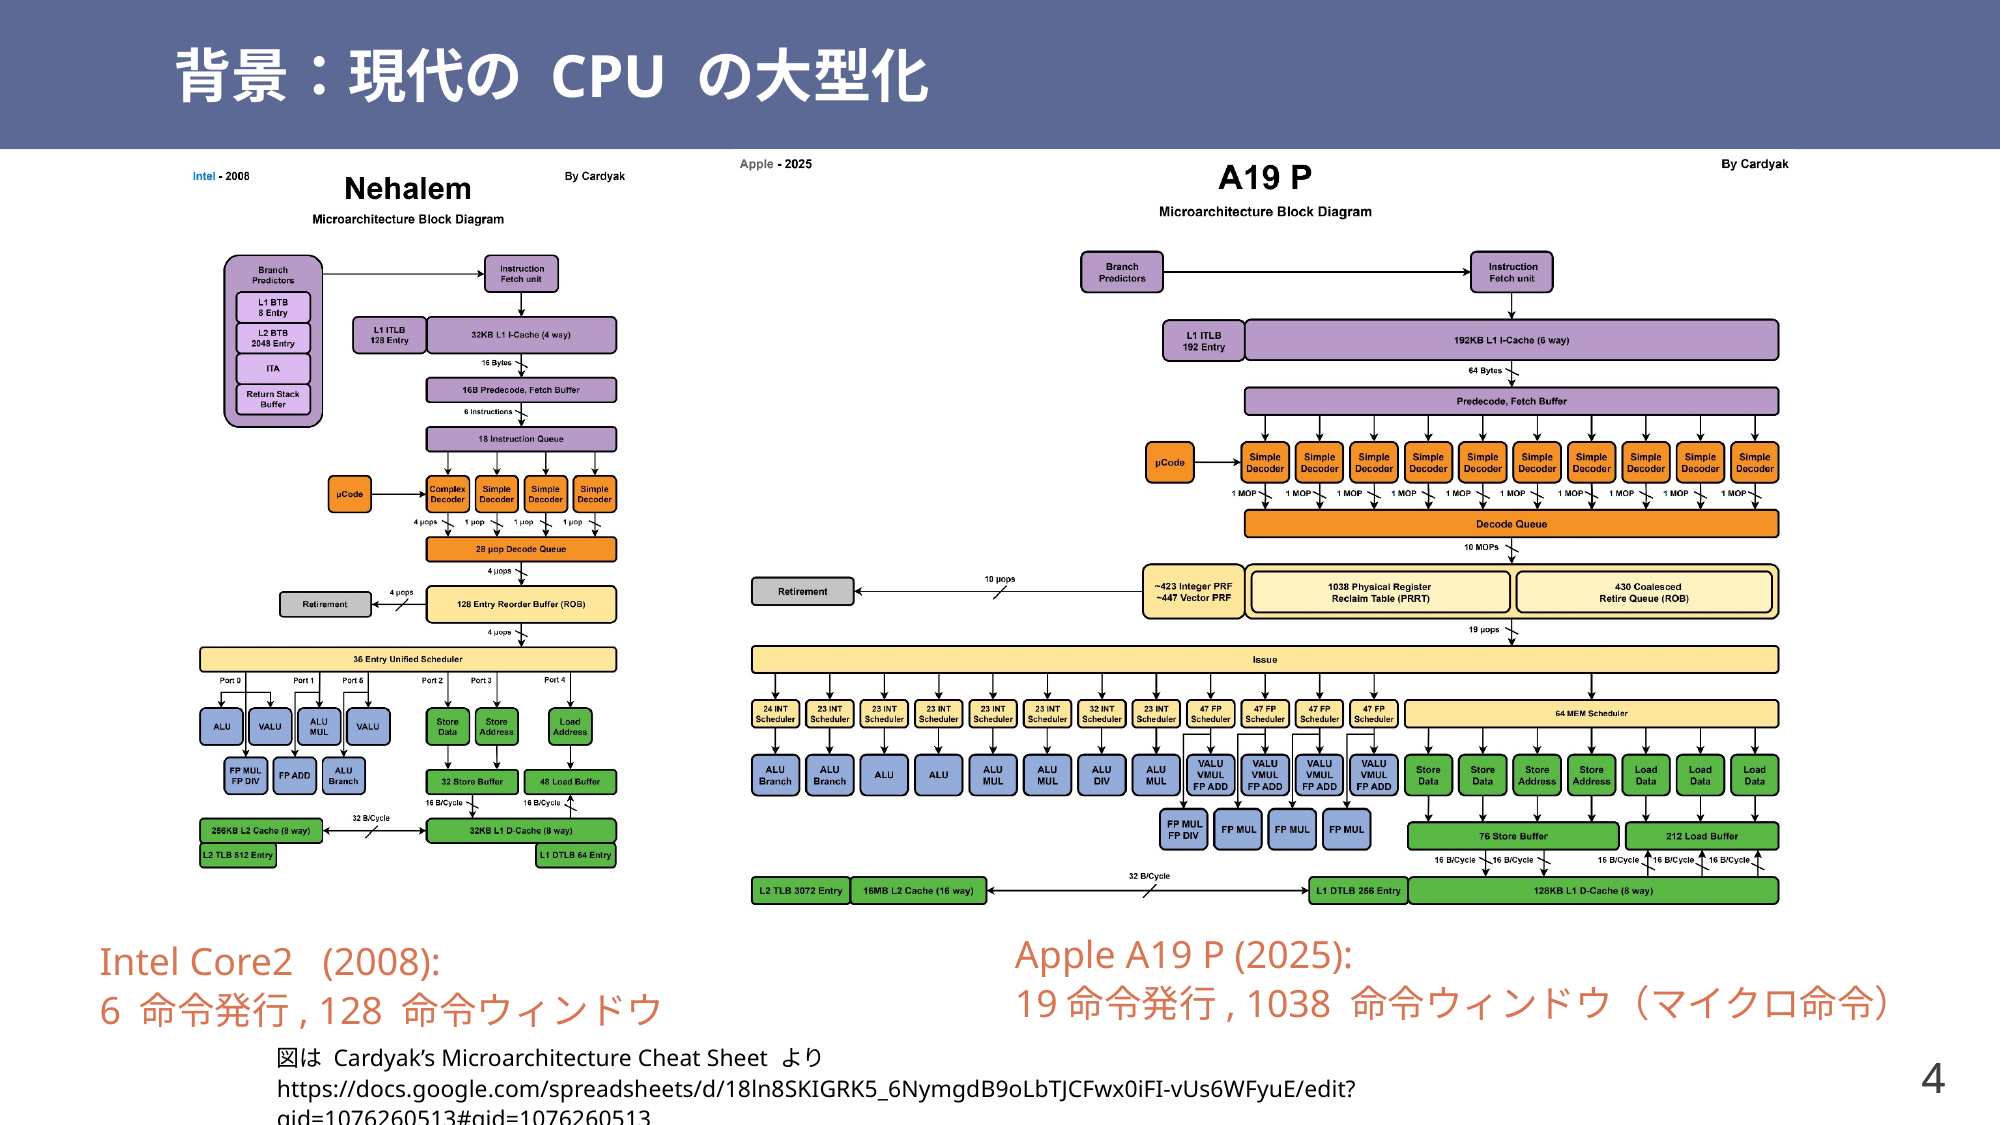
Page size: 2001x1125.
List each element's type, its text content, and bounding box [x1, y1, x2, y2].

title 背景：現代の CPU の大型化 [158, 0, 2000, 150]
text_box Apple A19 P (2025): 19命令発行, 1038 命令ウィンドウ（マイクロ命令） [999, 946, 1945, 1006]
text_box Intel Core2 (2008): 6 命令発行, 128 命令ウィンドウ [84, 975, 749, 1035]
picture [733, 148, 1795, 917]
list 図は Cardyak’s Microarchitecture Cheat Sheet より https://docs.google.com/spreadsheets/d/18ln8SKIGRK5_6NymgdB9oLbTJCFwx0iFI-vUs6WFyuE/edit?gid=1076260513#gid=1076260513 [261, 1064, 1680, 1109]
picture [184, 163, 632, 873]
